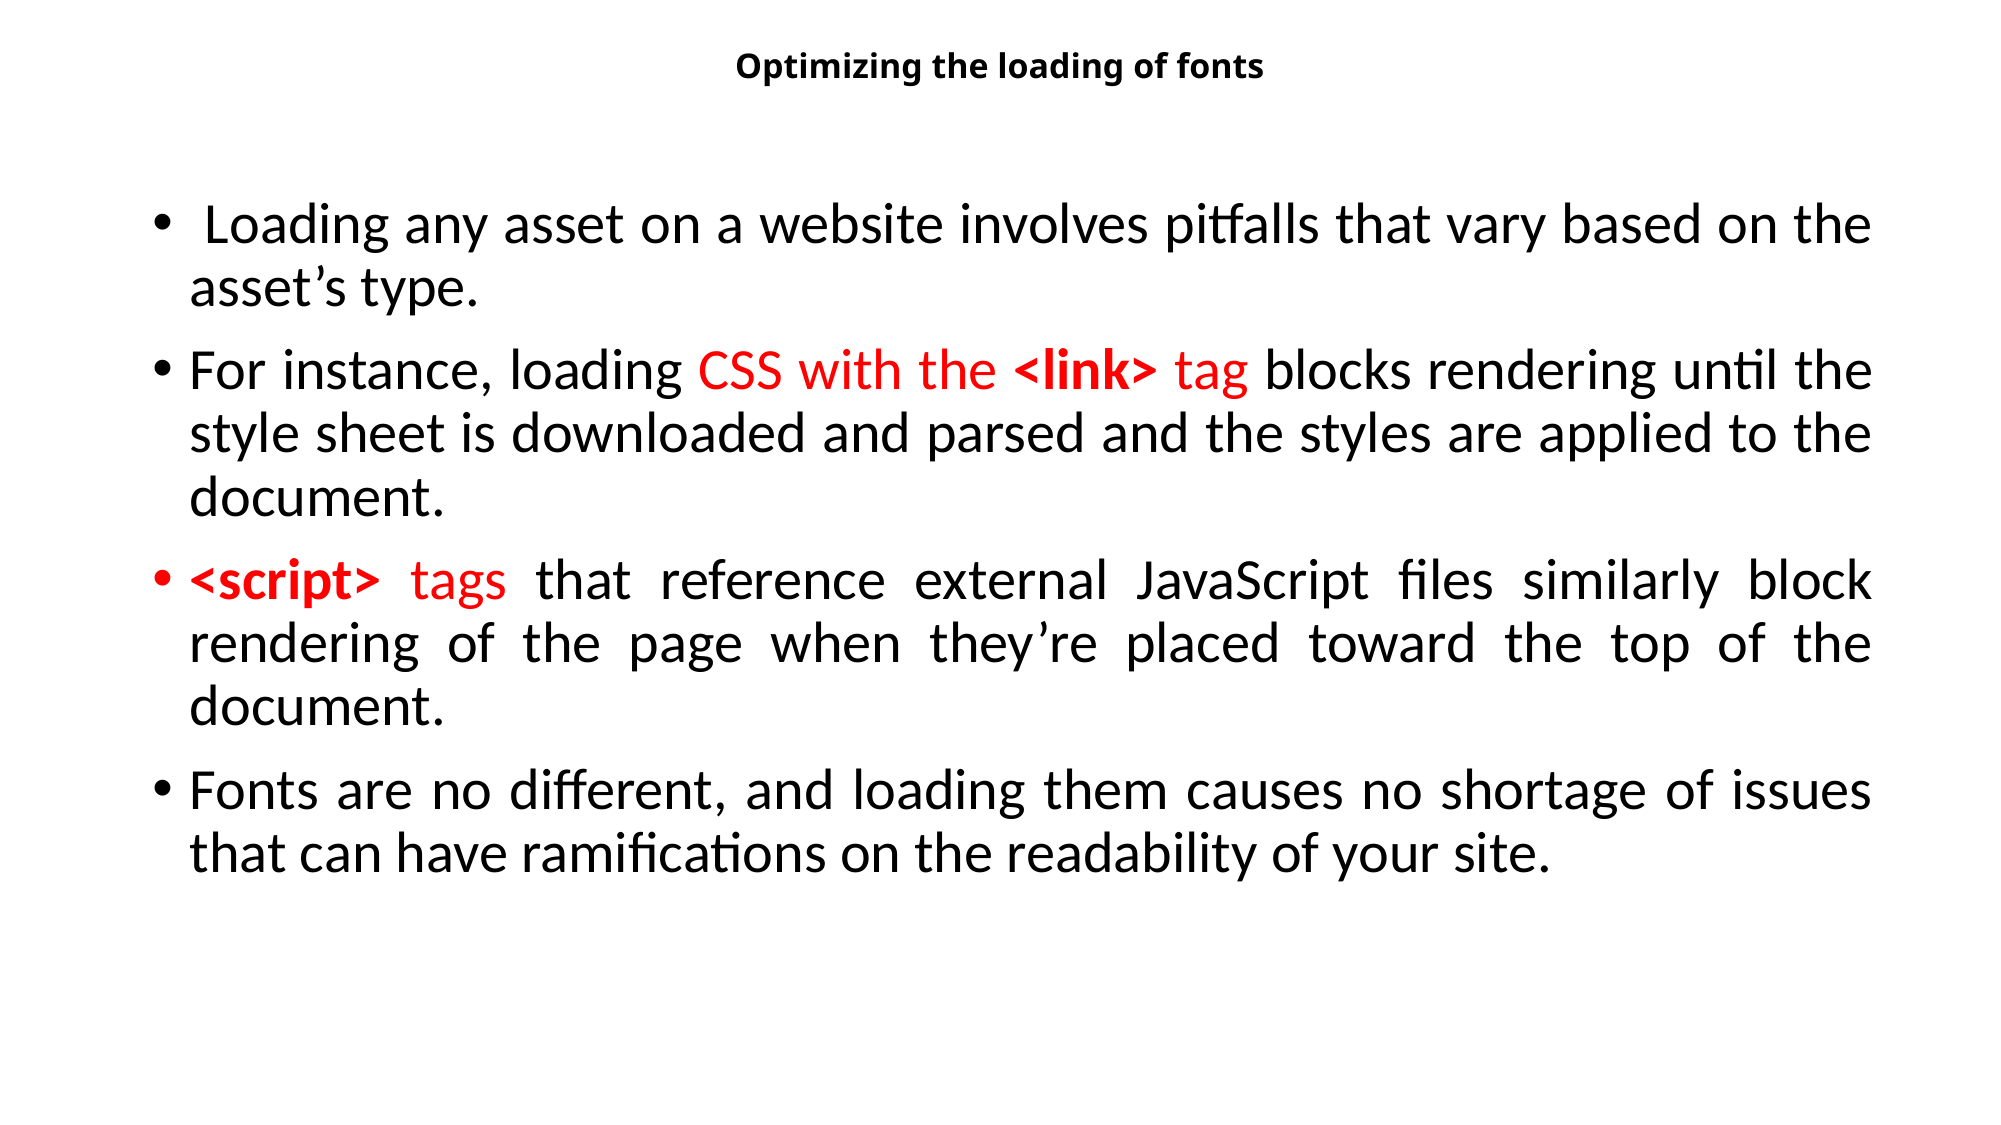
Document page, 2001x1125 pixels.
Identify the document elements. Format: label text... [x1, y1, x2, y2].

title Optimizing the loading of fonts [137, 42, 1863, 94]
list Loading any asset on a website involves pitfalls that vary based on the asset’s type. For instance, loading CSS with the <link> tag blocks rendering until the style sheet is downloaded and parsed and the styles are applied to the document. <script> tags that reference external JavaScript files similarly block rendering of the page when they’re placed toward the top of the document. Fonts are no different, and loading them causes no shortage of issues that can have ramifications on the readability of your site. [137, 185, 1889, 1014]
